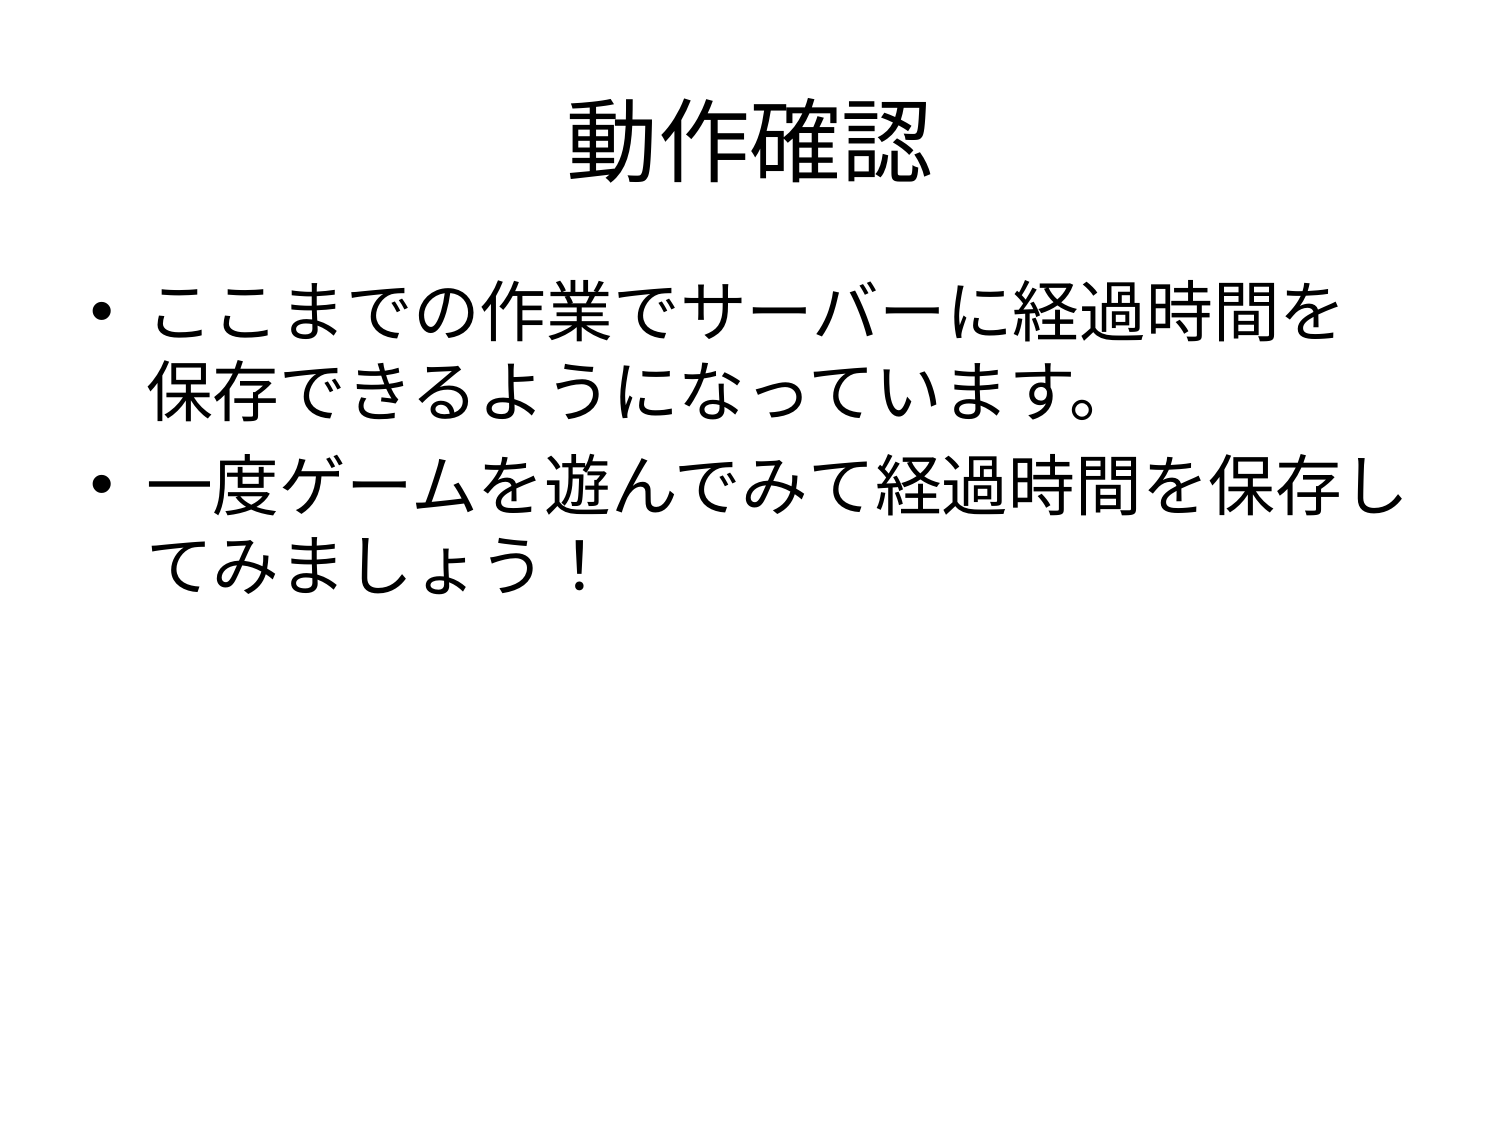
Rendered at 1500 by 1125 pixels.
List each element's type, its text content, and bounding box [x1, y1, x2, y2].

list ここまでの作業でサーバーに経過時間を保存できるようになっています。 一度ゲームを遊んでみて経過時間を保存してみましょう！ [75, 262, 1425, 1005]
title 動作確認 [75, 45, 1425, 233]
